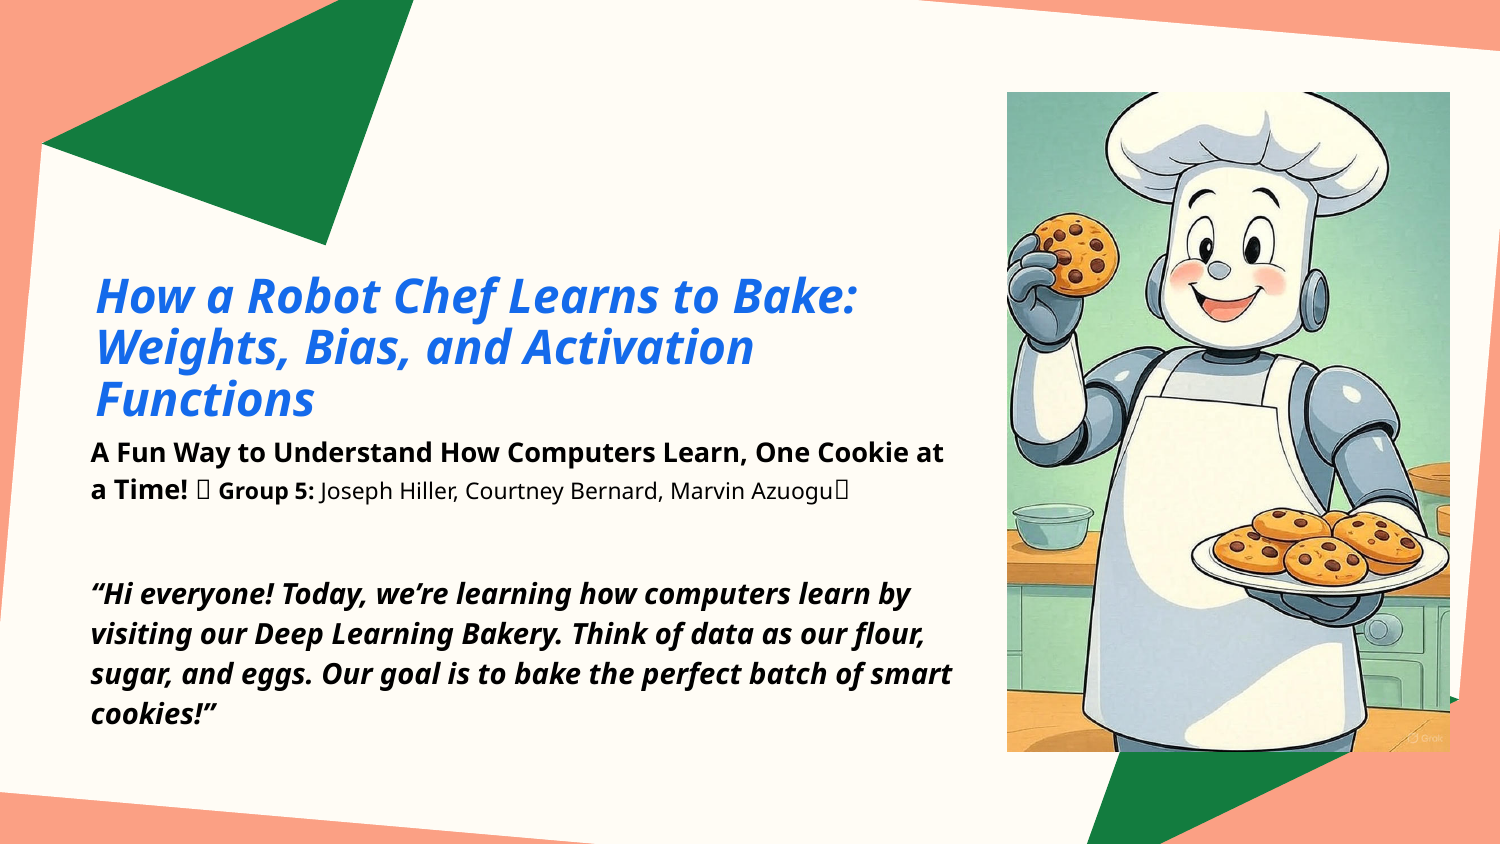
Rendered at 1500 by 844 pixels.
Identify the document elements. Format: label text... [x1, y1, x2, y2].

subtitle A Fun Way to Understand How Computers Learn, One Cookie at a Time! 🍪 Group 5: Joseph Hiller, Courtney Bernard, Marvin Azuogu🍪 “Hi everyone! Today, we’re learning how computers learn by visiting our Deep Learning Bakery. Think of data as our flour, sugar, and eggs. Our goal is to bake the perfect batch of smart cookies!” [75, 415, 971, 844]
title How a Robot Chef Learns to Bake: Weights, Bias, and Activation Functions [80, 256, 966, 415]
picture [1007, 92, 1451, 752]
